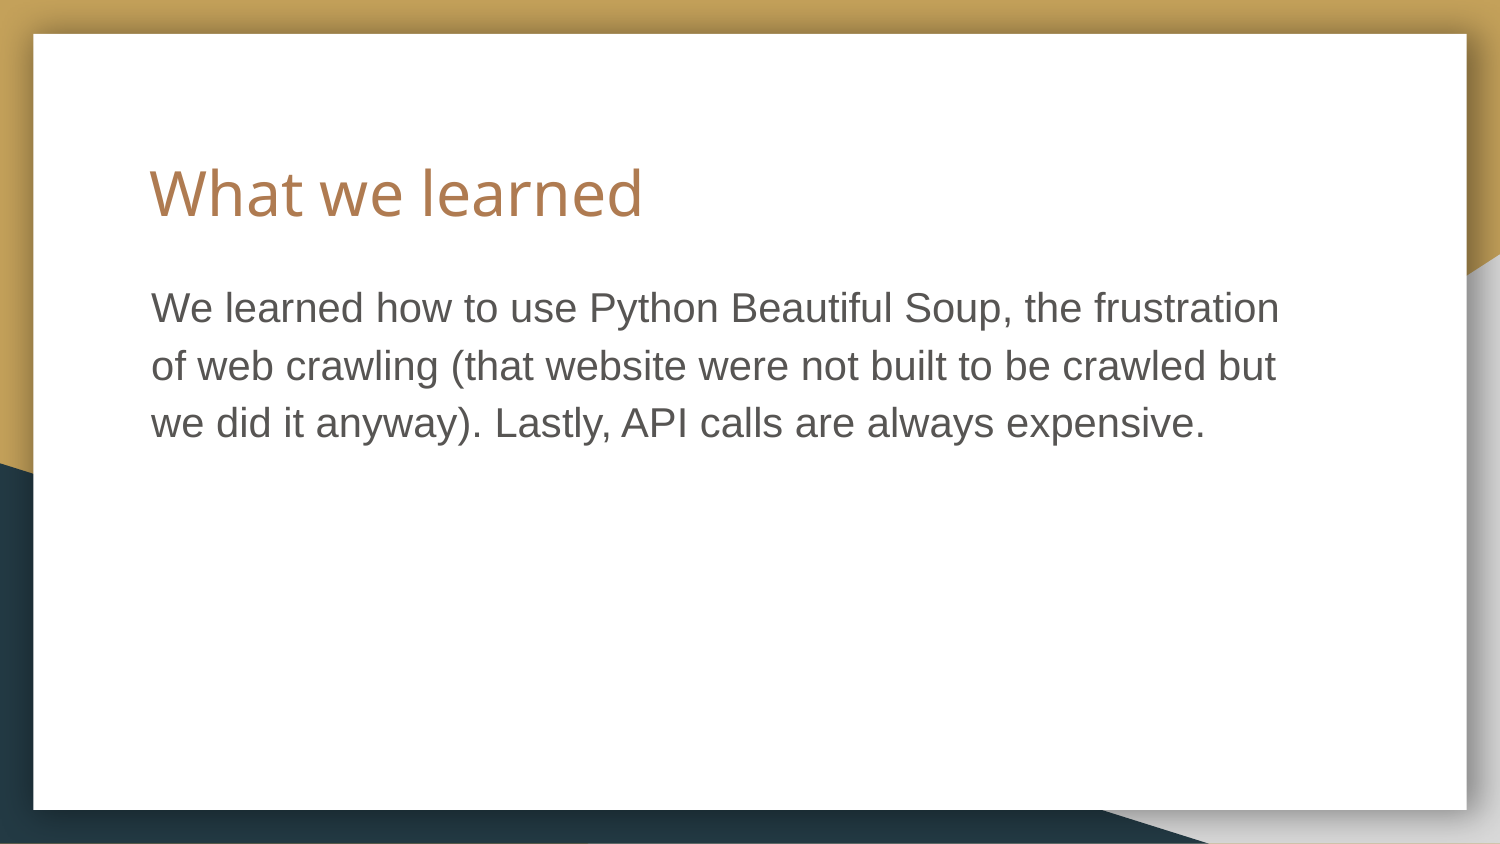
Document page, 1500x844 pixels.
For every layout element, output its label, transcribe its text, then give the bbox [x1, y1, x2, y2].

title What we learned [134, 138, 842, 234]
list We learned how to use Python Beautiful Soup, the frustration of web crawling (that website were not built to be crawled but we did it anyway). Lastly, API calls are always expensive. [136, 258, 1322, 729]
